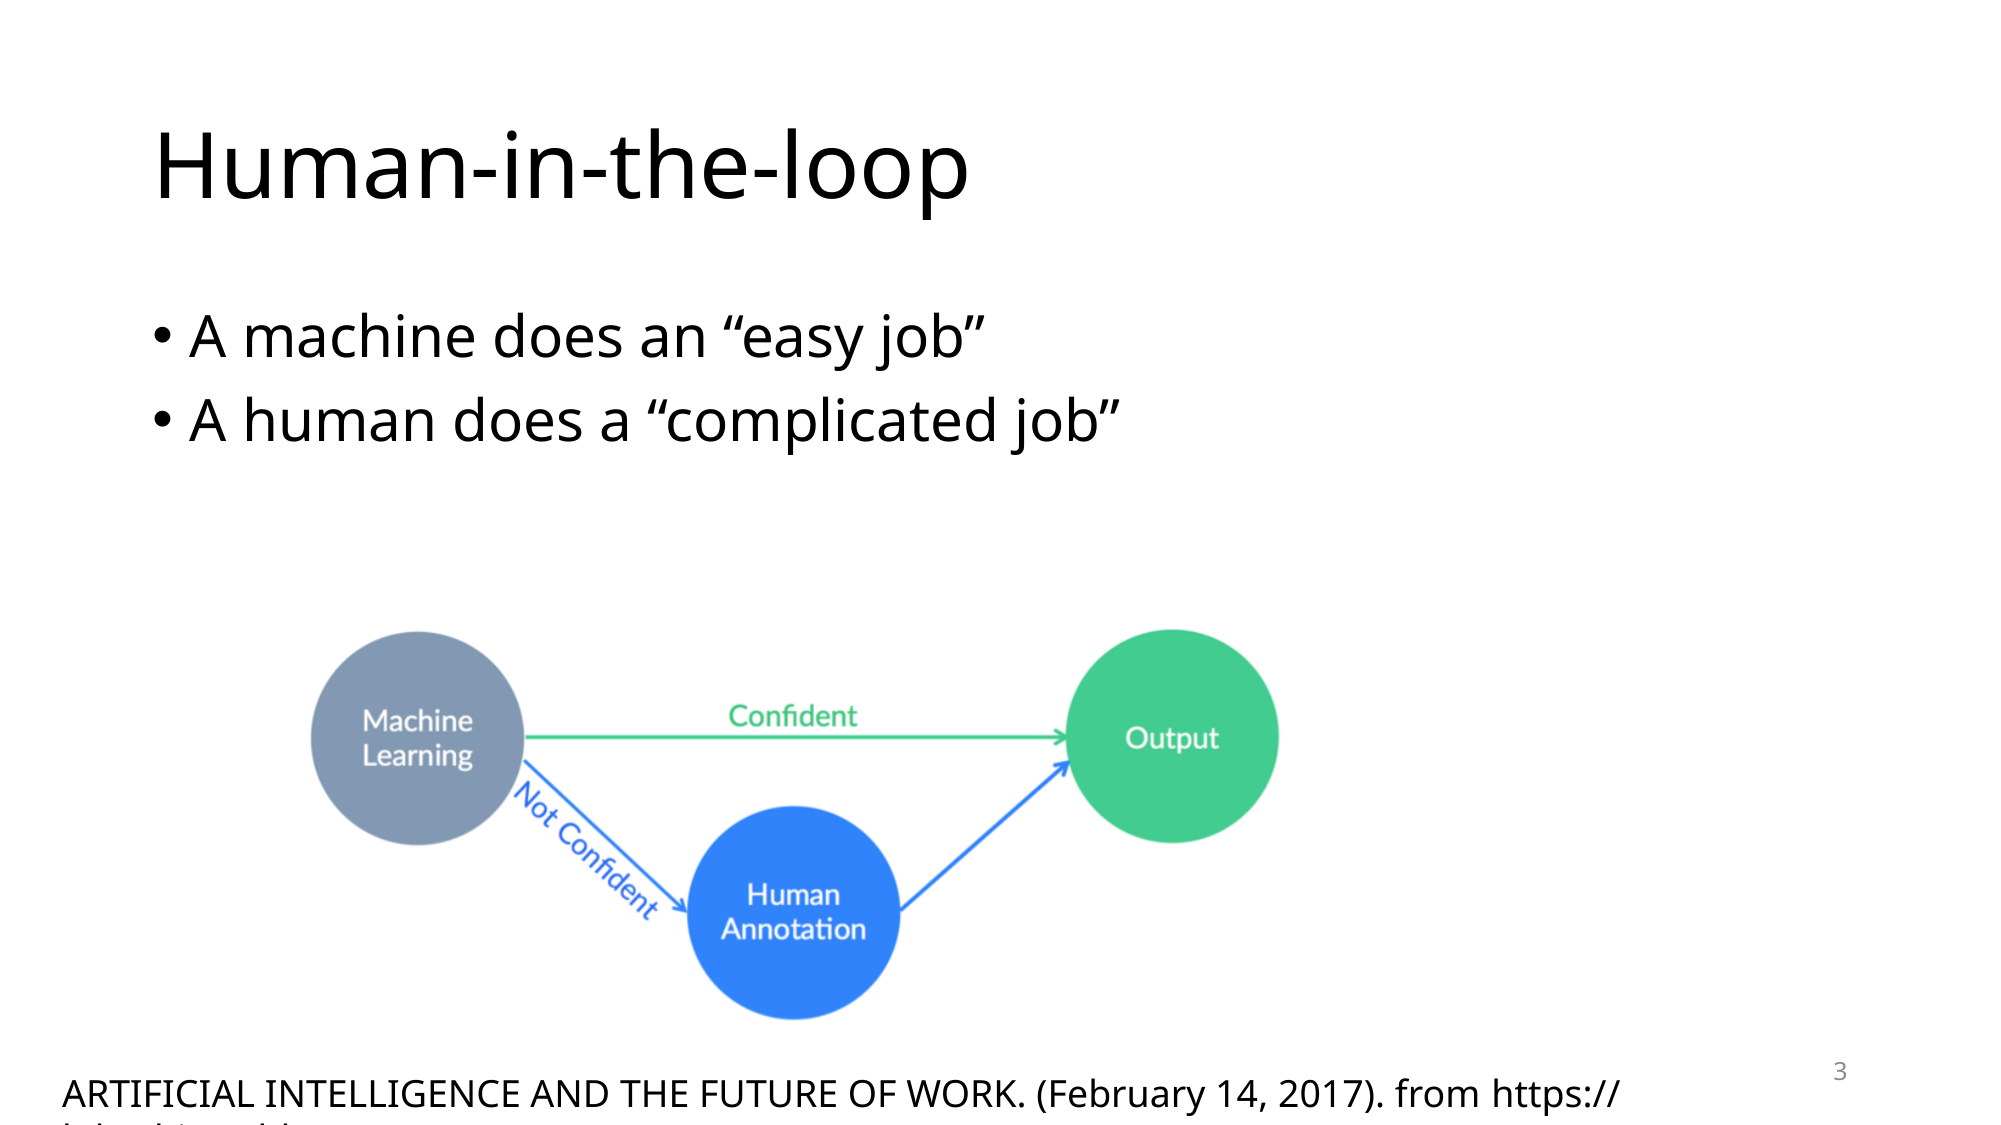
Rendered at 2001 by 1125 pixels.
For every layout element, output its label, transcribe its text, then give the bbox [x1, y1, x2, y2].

picture [253, 582, 1348, 1066]
slide_number 3 [1412, 1042, 1863, 1103]
title Human-in-the-loop [137, 59, 1863, 278]
list A machine does an “easy job” A human does a “complicated job” [137, 299, 1863, 1014]
text_box ARTIFICIAL INTELLIGENCE AND THE FUTURE OF WORK. (February 14, 2017). from https://lukasbiewald.com/ [47, 1062, 1953, 1125]
